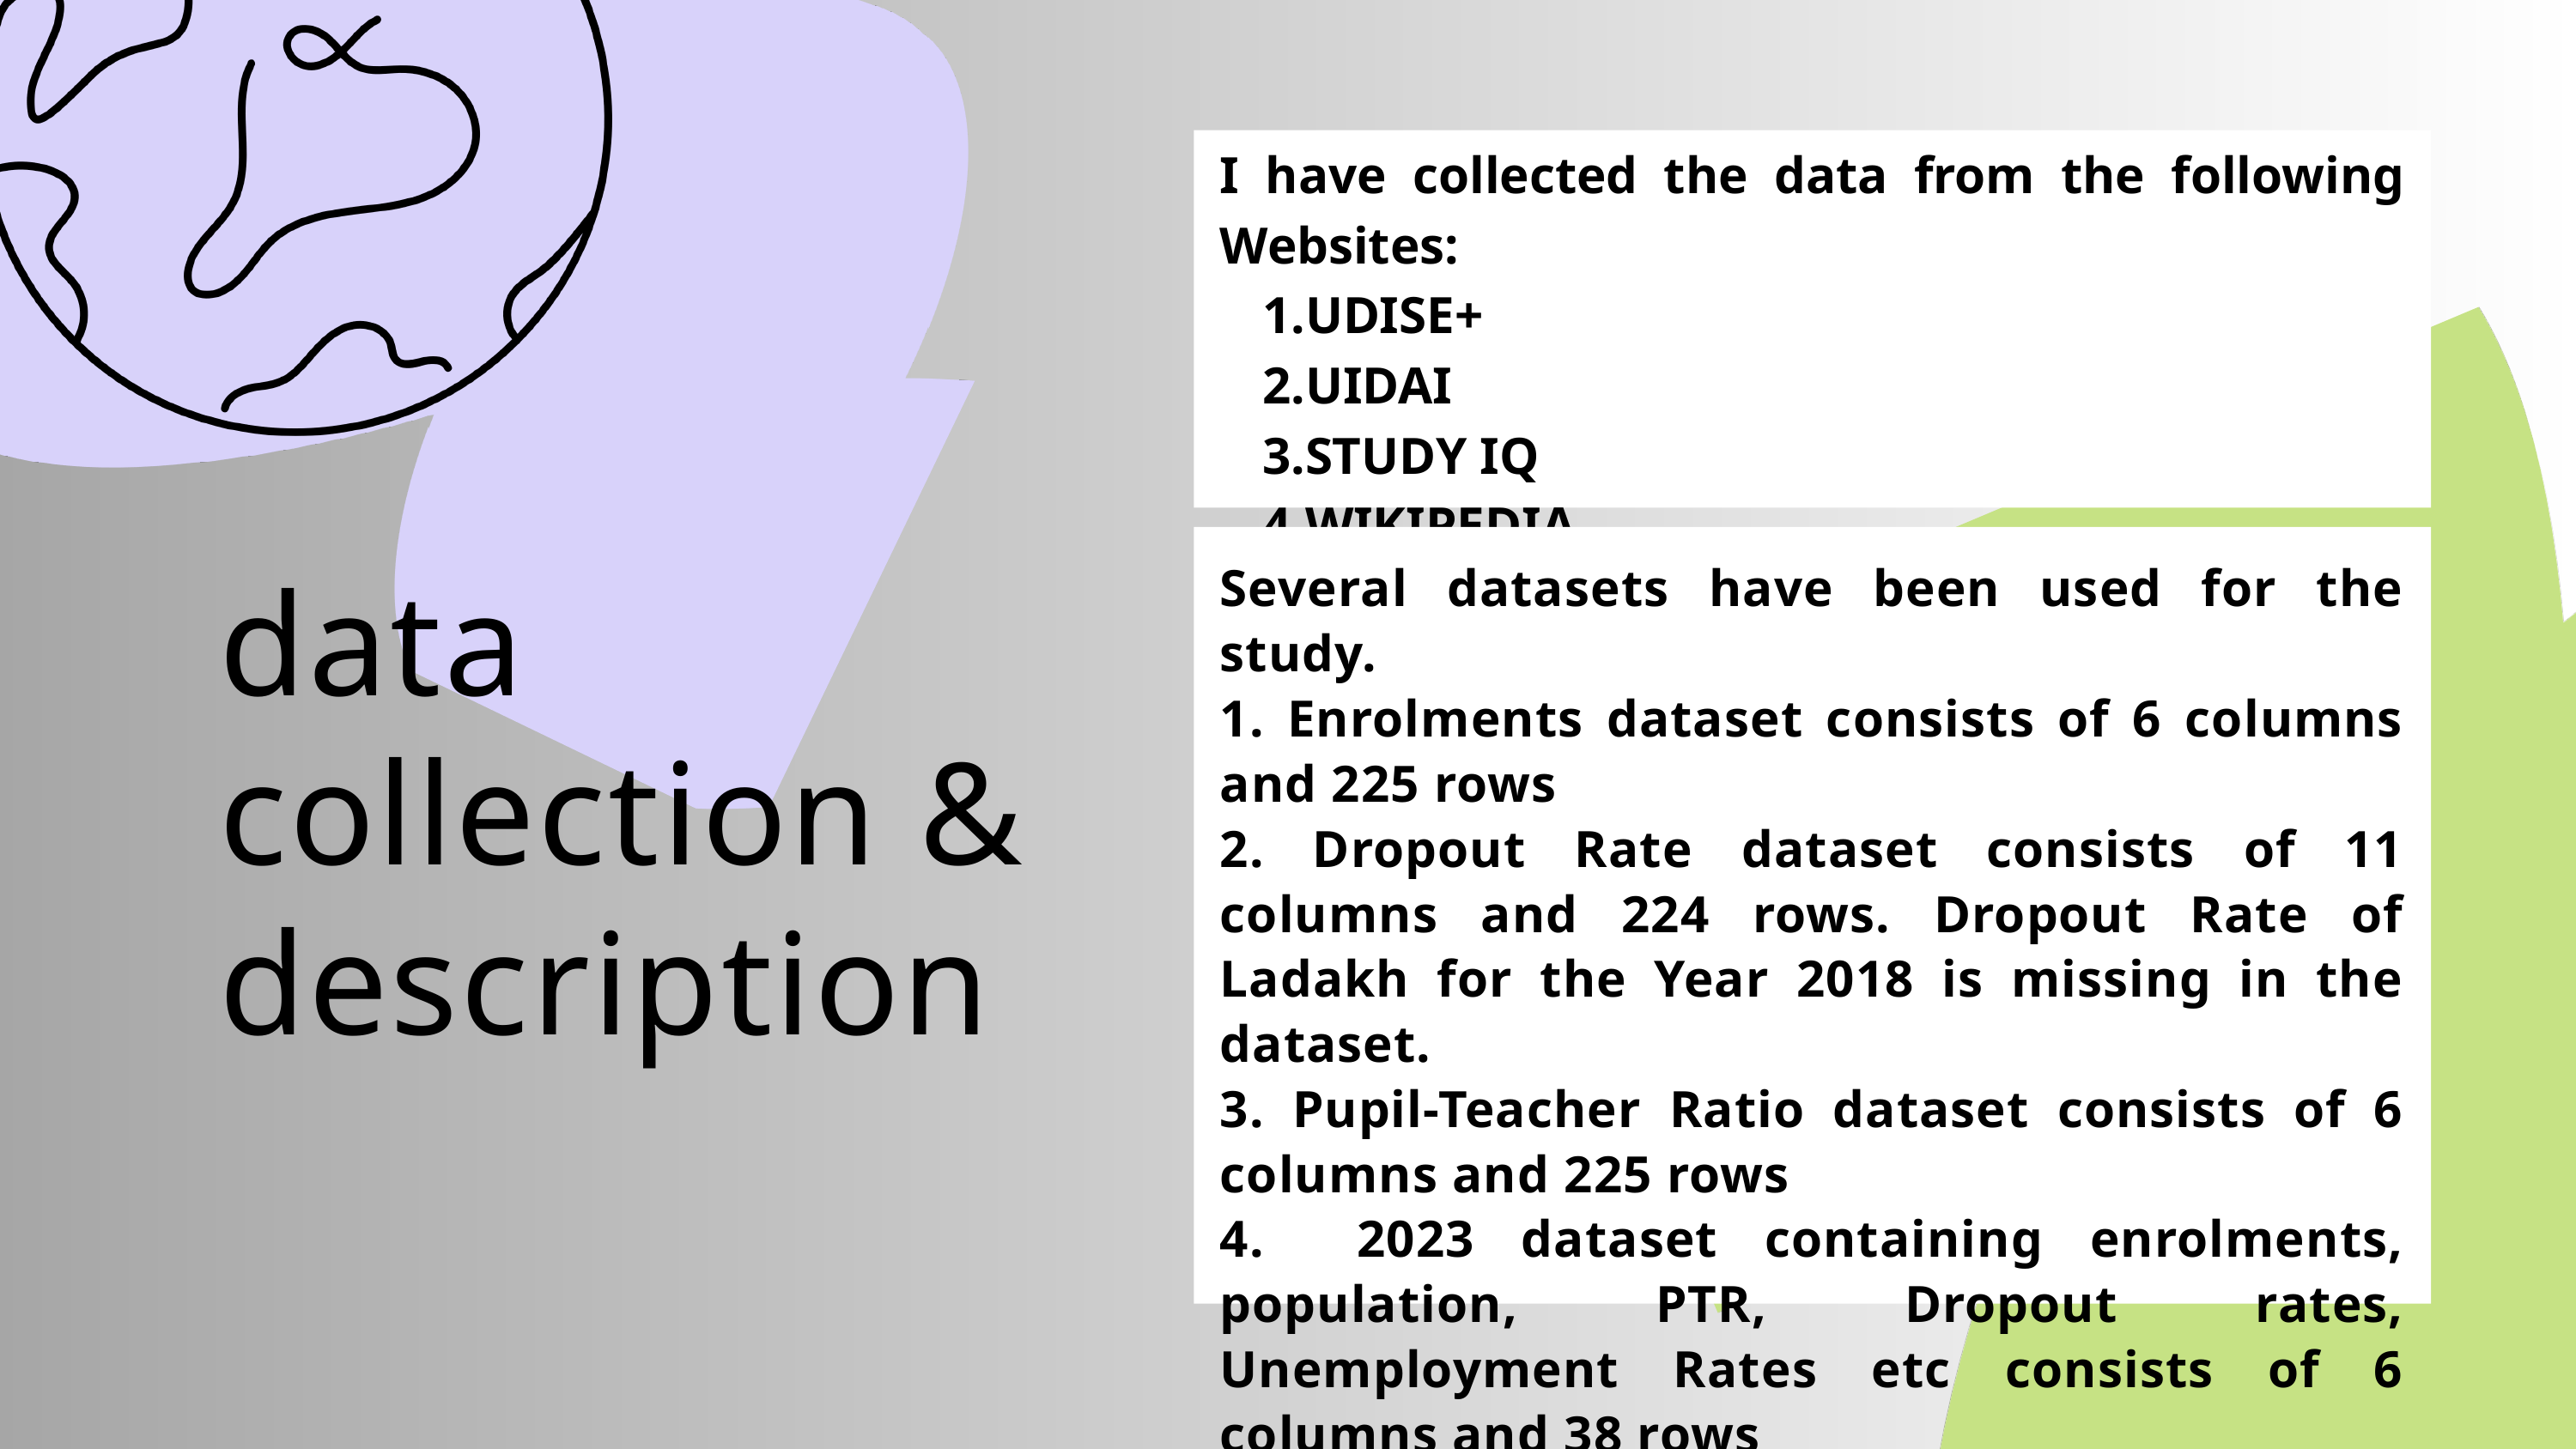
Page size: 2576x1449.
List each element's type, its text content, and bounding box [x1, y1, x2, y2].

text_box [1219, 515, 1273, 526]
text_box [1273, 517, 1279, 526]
text_box [1194, 526, 2432, 1304]
text_box [0, 0, 613, 437]
text_box data collection & description [219, 554, 1162, 1064]
text_box I have collected the data from the following Websites: UDISE+ UIDAI STUDY IQ WIKIPEDIA [1285, 515, 2405, 526]
text_box Several datasets have been used for the study. 1. Enrolments dataset consists of 6 columns and 225 rows 2. Dropout Rate dataset consists of 11 columns and 224 rows. Dropout Rate of Ladakh for the Year 2018 is missing in the dataset. 3. Pupil-Teacher Ratio dataset consists of 6 columns and 225 rows 4. 2023 dataset containing enrolments, population, PTR, Dropout rates, Unemployment Rates etc consists of 6 columns and 38 rows [1219, 551, 2405, 1449]
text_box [1194, 130, 2432, 508]
text_box [2405, 265, 2576, 1449]
text_box [0, 0, 1159, 579]
